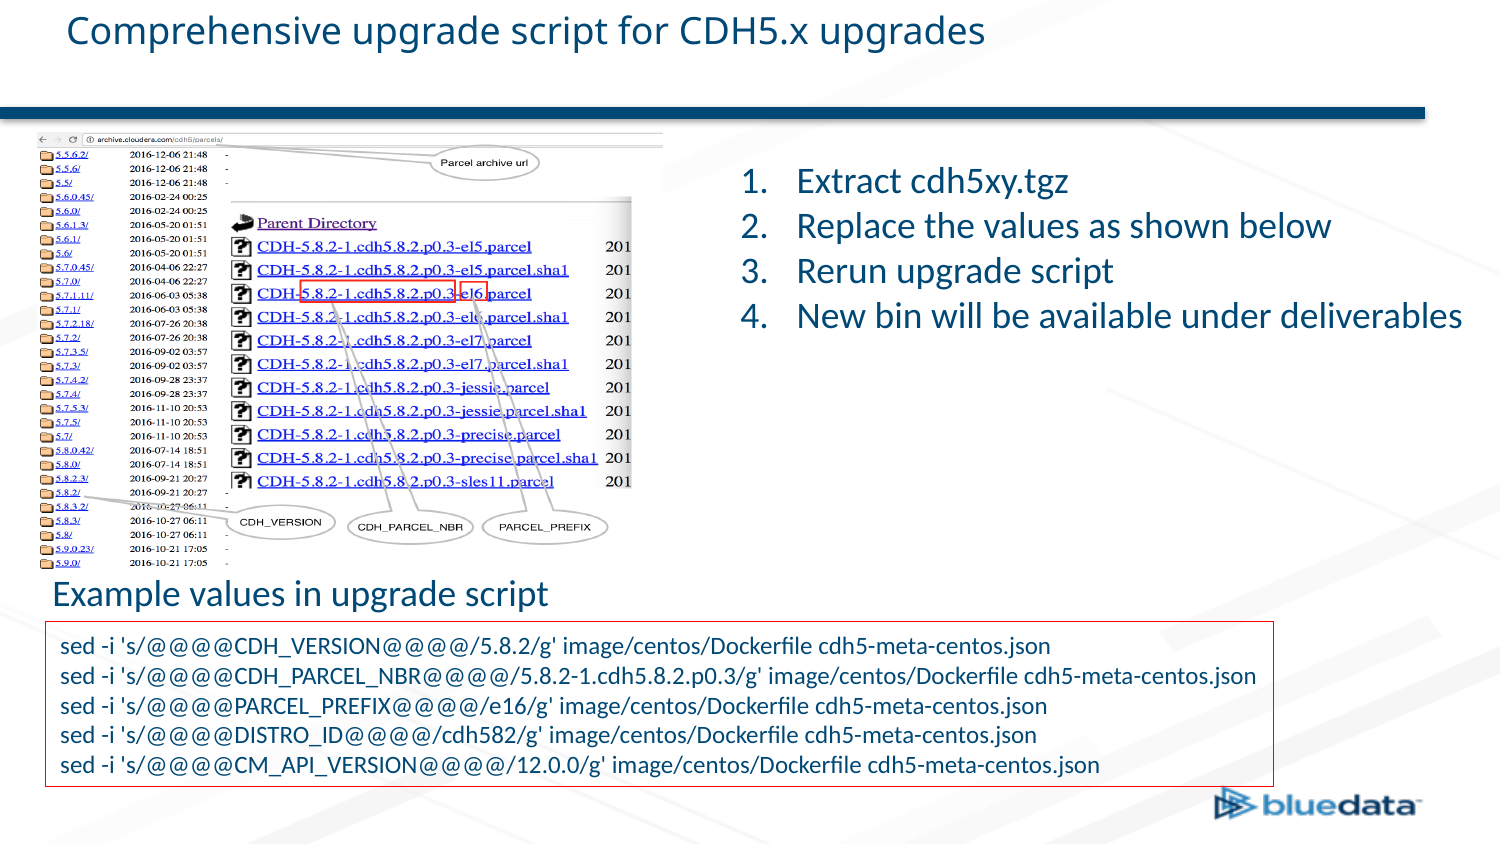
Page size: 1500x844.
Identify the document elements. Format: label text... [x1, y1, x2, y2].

text_box Extract cdh5xy.tgz Replace the values as shown below Rerun upgrade script New bin will be available under deliverables [725, 148, 1487, 344]
picture [0, 0, 1500, 844]
text_box Example values in upgrade script [37, 561, 675, 621]
text_box sed -i 's/@@@@CDH_VERSION@@@@/5.8.2/g' image/centos/Dockerfile cdh5-meta-centos.json sed -i 's/@@@@CDH_PARCEL_NBR@@@@/5.8.2-1.cdh5.8.2.p0.3/g' image/centos/Dockerfile cdh5-meta-centos.json sed -i 's/@@@@PARCEL_PREFIX@@@@/e16/g' image/centos/Dockerfile cdh5-meta-centos.json sed -i 's/@@@@DISTRO_ID@@@@/cdh582/g' image/centos/Dockerfile cdh5-meta-centos.json sed -i 's/@@@@CM_API_VERSION@@@@/12.0.0/g' image/centos/Dockerfile cdh5-meta-centos.json [45, 621, 1274, 787]
title Comprehensive upgrade script for CDH5.x upgrades [66, 6, 1417, 148]
